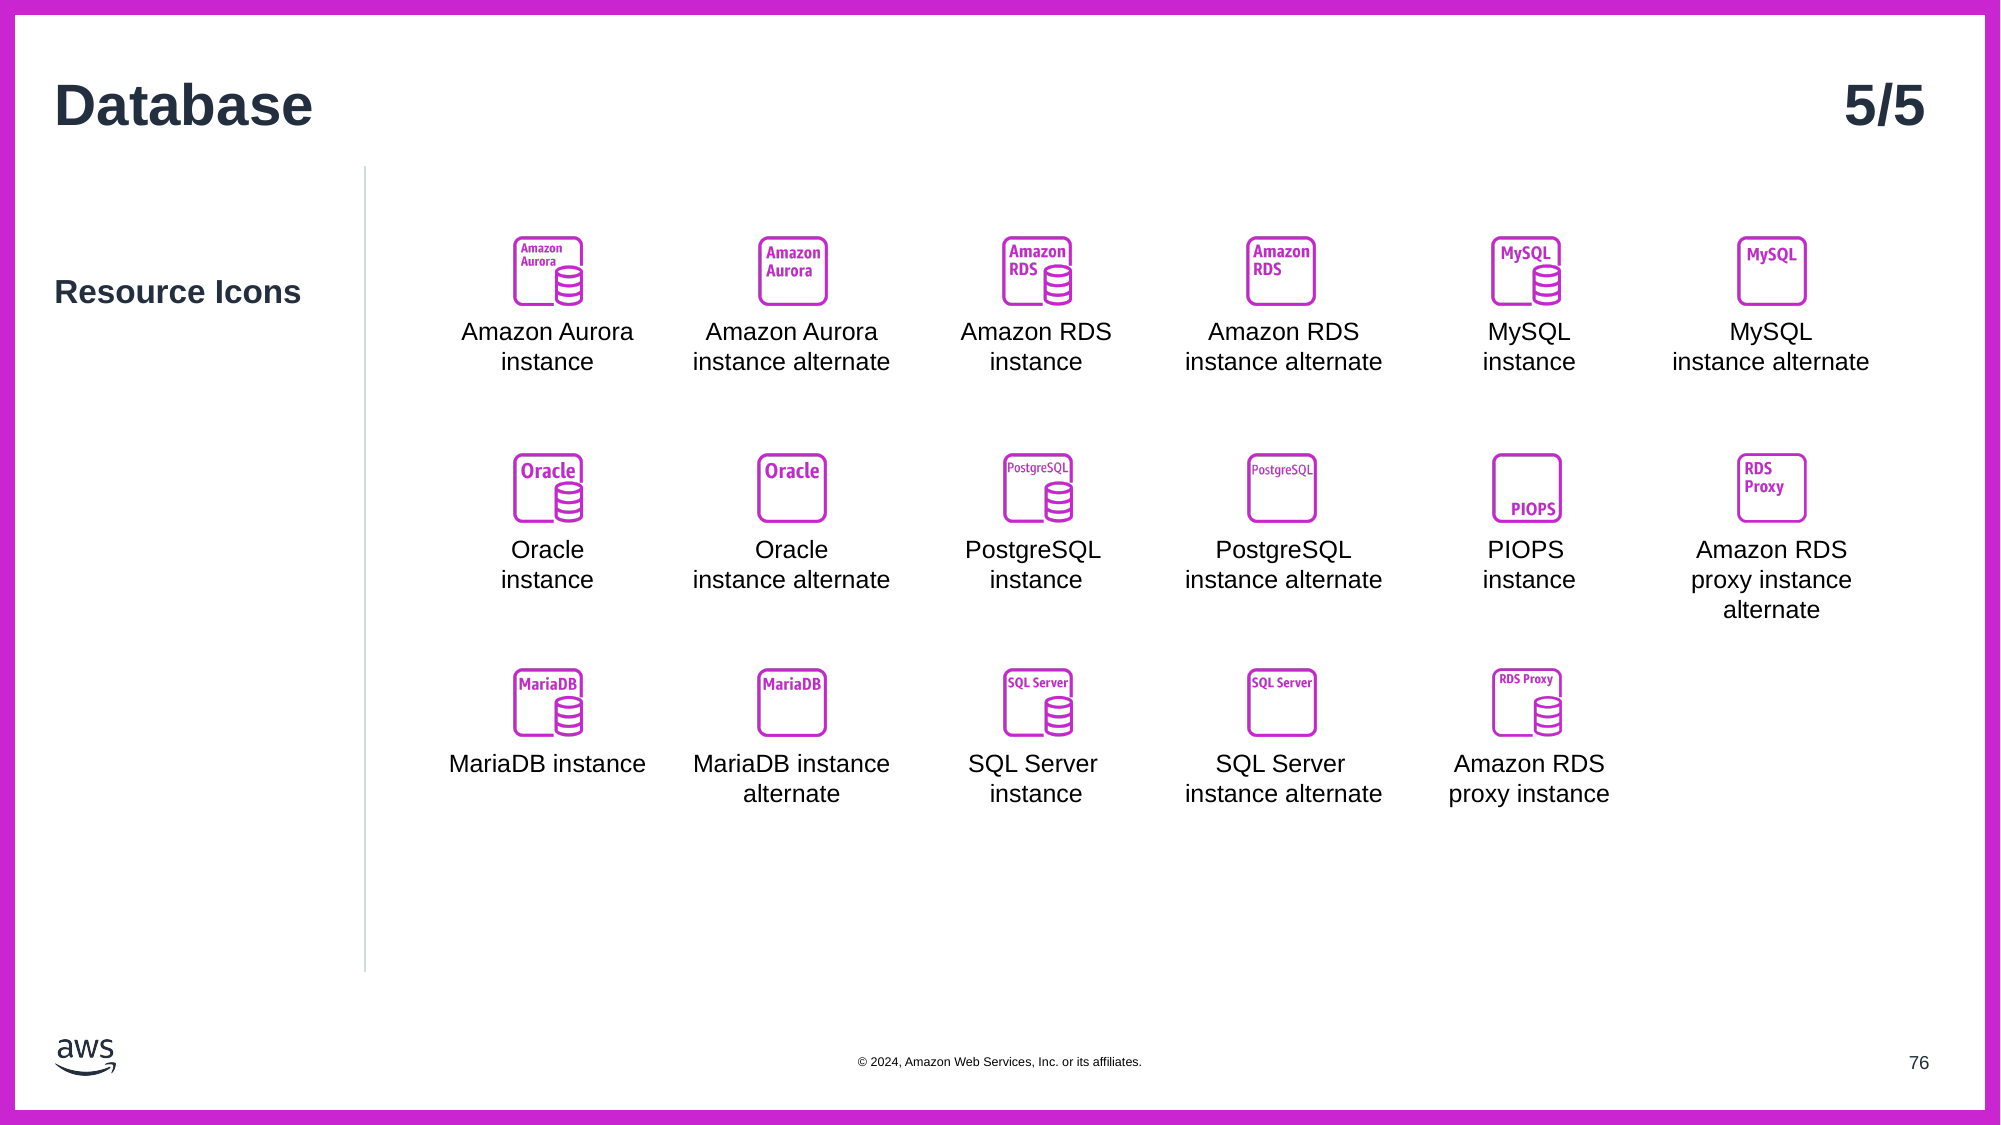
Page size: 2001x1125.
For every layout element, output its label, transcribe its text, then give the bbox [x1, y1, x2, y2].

picture [510, 233, 586, 309]
picture [999, 233, 1075, 309]
text_box MariaDB instance alternate [667, 740, 912, 815]
title Database 5/5 [39, 53, 1945, 160]
picture [1000, 450, 1076, 526]
picture [1734, 233, 1810, 309]
picture [1243, 233, 1319, 309]
text_box Amazon Aurora instance alternate [667, 308, 912, 384]
picture [510, 450, 586, 526]
footer © 2024, Amazon Web Services, Inc. or its affiliates. [662, 1031, 1338, 1092]
picture [1244, 450, 1320, 526]
slide_number 76 [1494, 1031, 1945, 1092]
picture [510, 664, 586, 740]
text_box Oracle instance [423, 526, 667, 602]
picture [1734, 450, 1810, 526]
text_box MySQL instance alternate [1652, 308, 1891, 384]
text_box Amazon RDS instance [912, 308, 1145, 384]
picture [1489, 450, 1565, 526]
picture [1487, 233, 1564, 309]
text_box Amazon RDS instance alternate [1145, 308, 1407, 384]
picture [1489, 664, 1565, 740]
picture [755, 233, 831, 309]
text_box Amazon Aurora instance [423, 308, 667, 384]
text_box SQL Server instance [912, 740, 1145, 815]
text_box Oracle instance alternate [667, 526, 912, 602]
text_box Amazon RDS proxy instance [1391, 740, 1668, 815]
picture [754, 664, 830, 740]
picture [1244, 664, 1320, 740]
picture [55, 1039, 116, 1076]
picture [1000, 664, 1076, 740]
picture [754, 450, 830, 526]
text_box Amazon RDS proxy instance alternate [1649, 526, 1895, 632]
text_box SQL Server instance alternate [1145, 740, 1391, 815]
text_box PostgreSQL instance alternate [1145, 526, 1407, 602]
text_box PIOPS instance [1407, 526, 1649, 602]
text_box PostgreSQL instance [912, 526, 1145, 602]
text_box MariaDB instance [423, 740, 667, 786]
text_box MySQL instance [1407, 308, 1652, 384]
